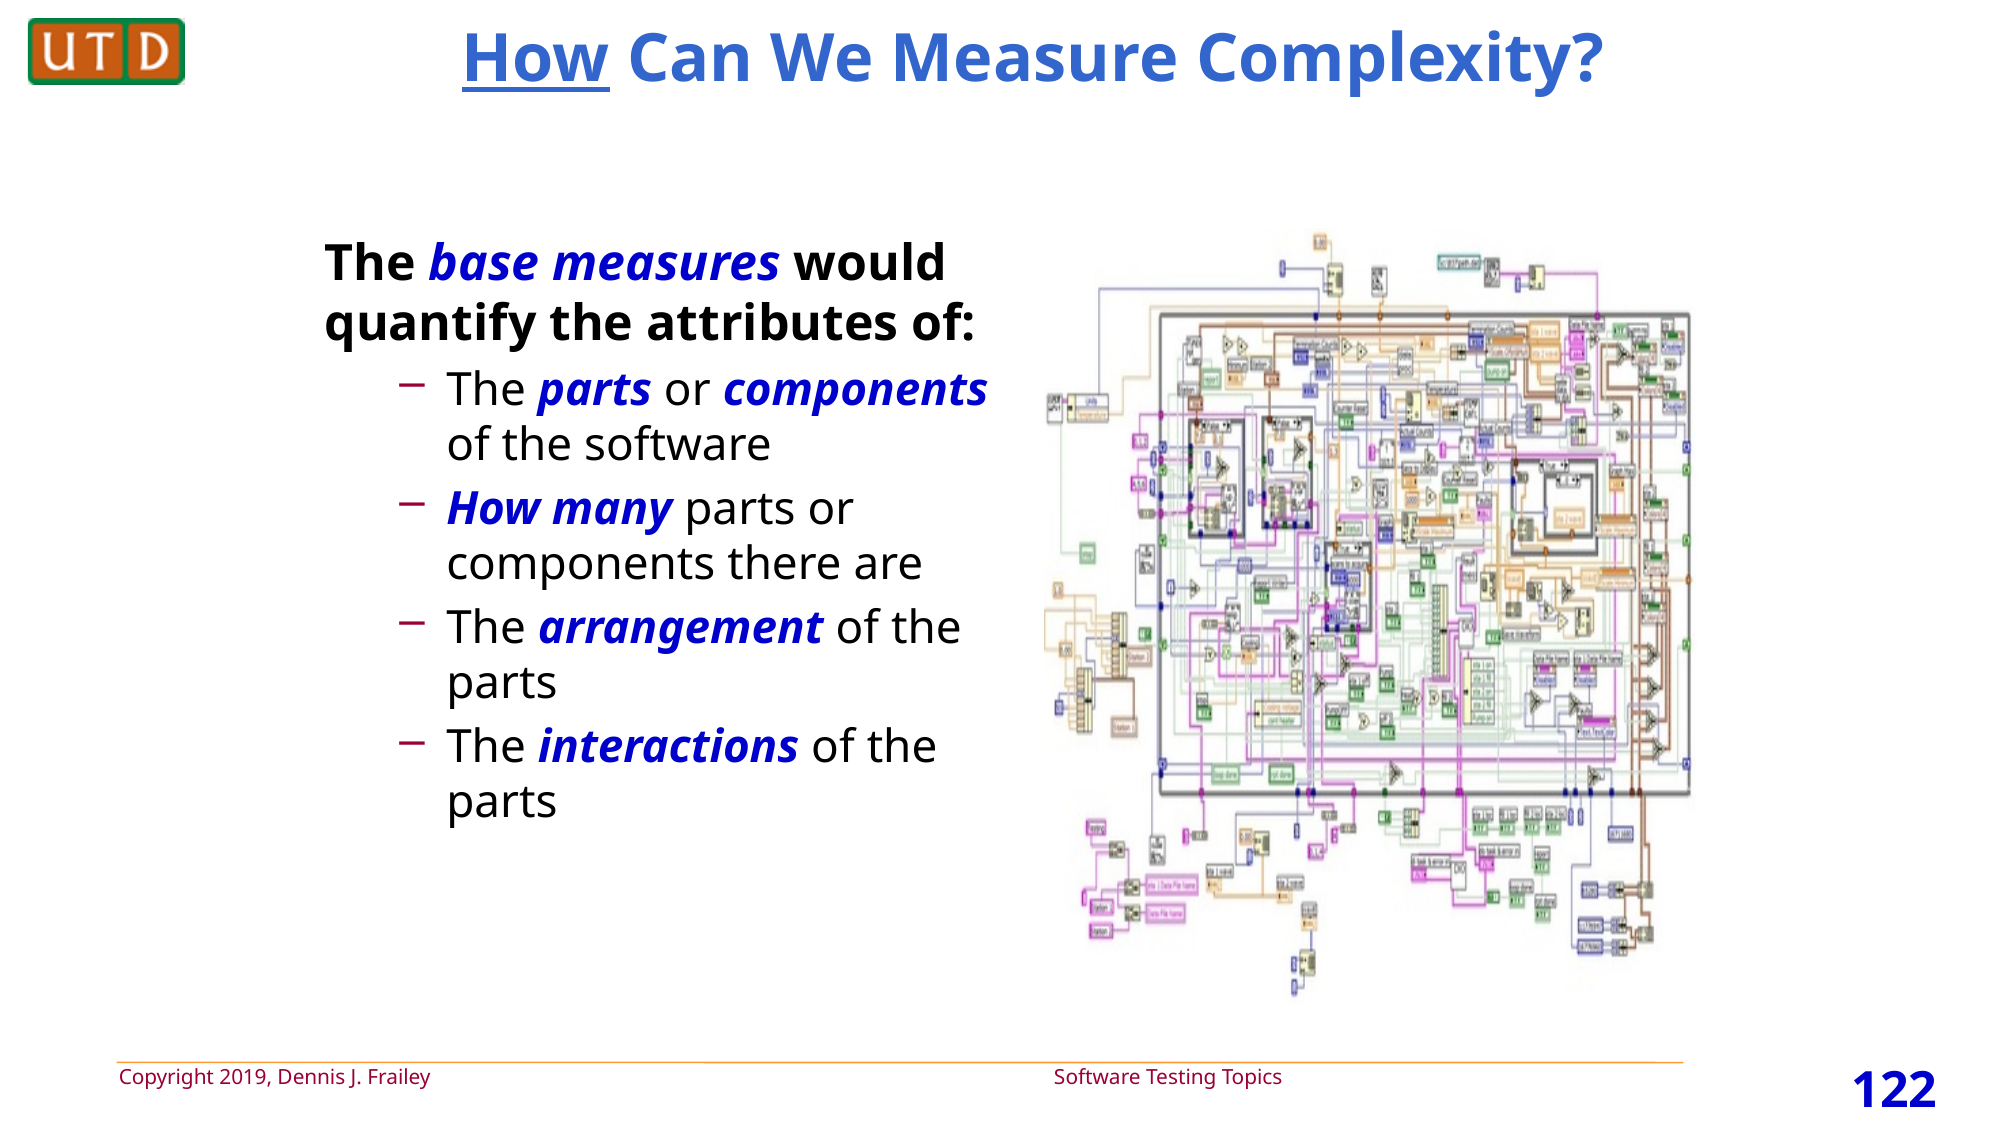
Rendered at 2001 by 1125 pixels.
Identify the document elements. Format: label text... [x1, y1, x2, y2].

picture [27, 18, 143, 85]
title How Can We Measure Complexity? [143, 0, 1924, 111]
list The base measures would quantify the attributes of: The parts or components of the software How many parts or components there are The arrangement of the parts The interactions of the parts [309, 222, 1011, 948]
picture [1043, 228, 1703, 1005]
